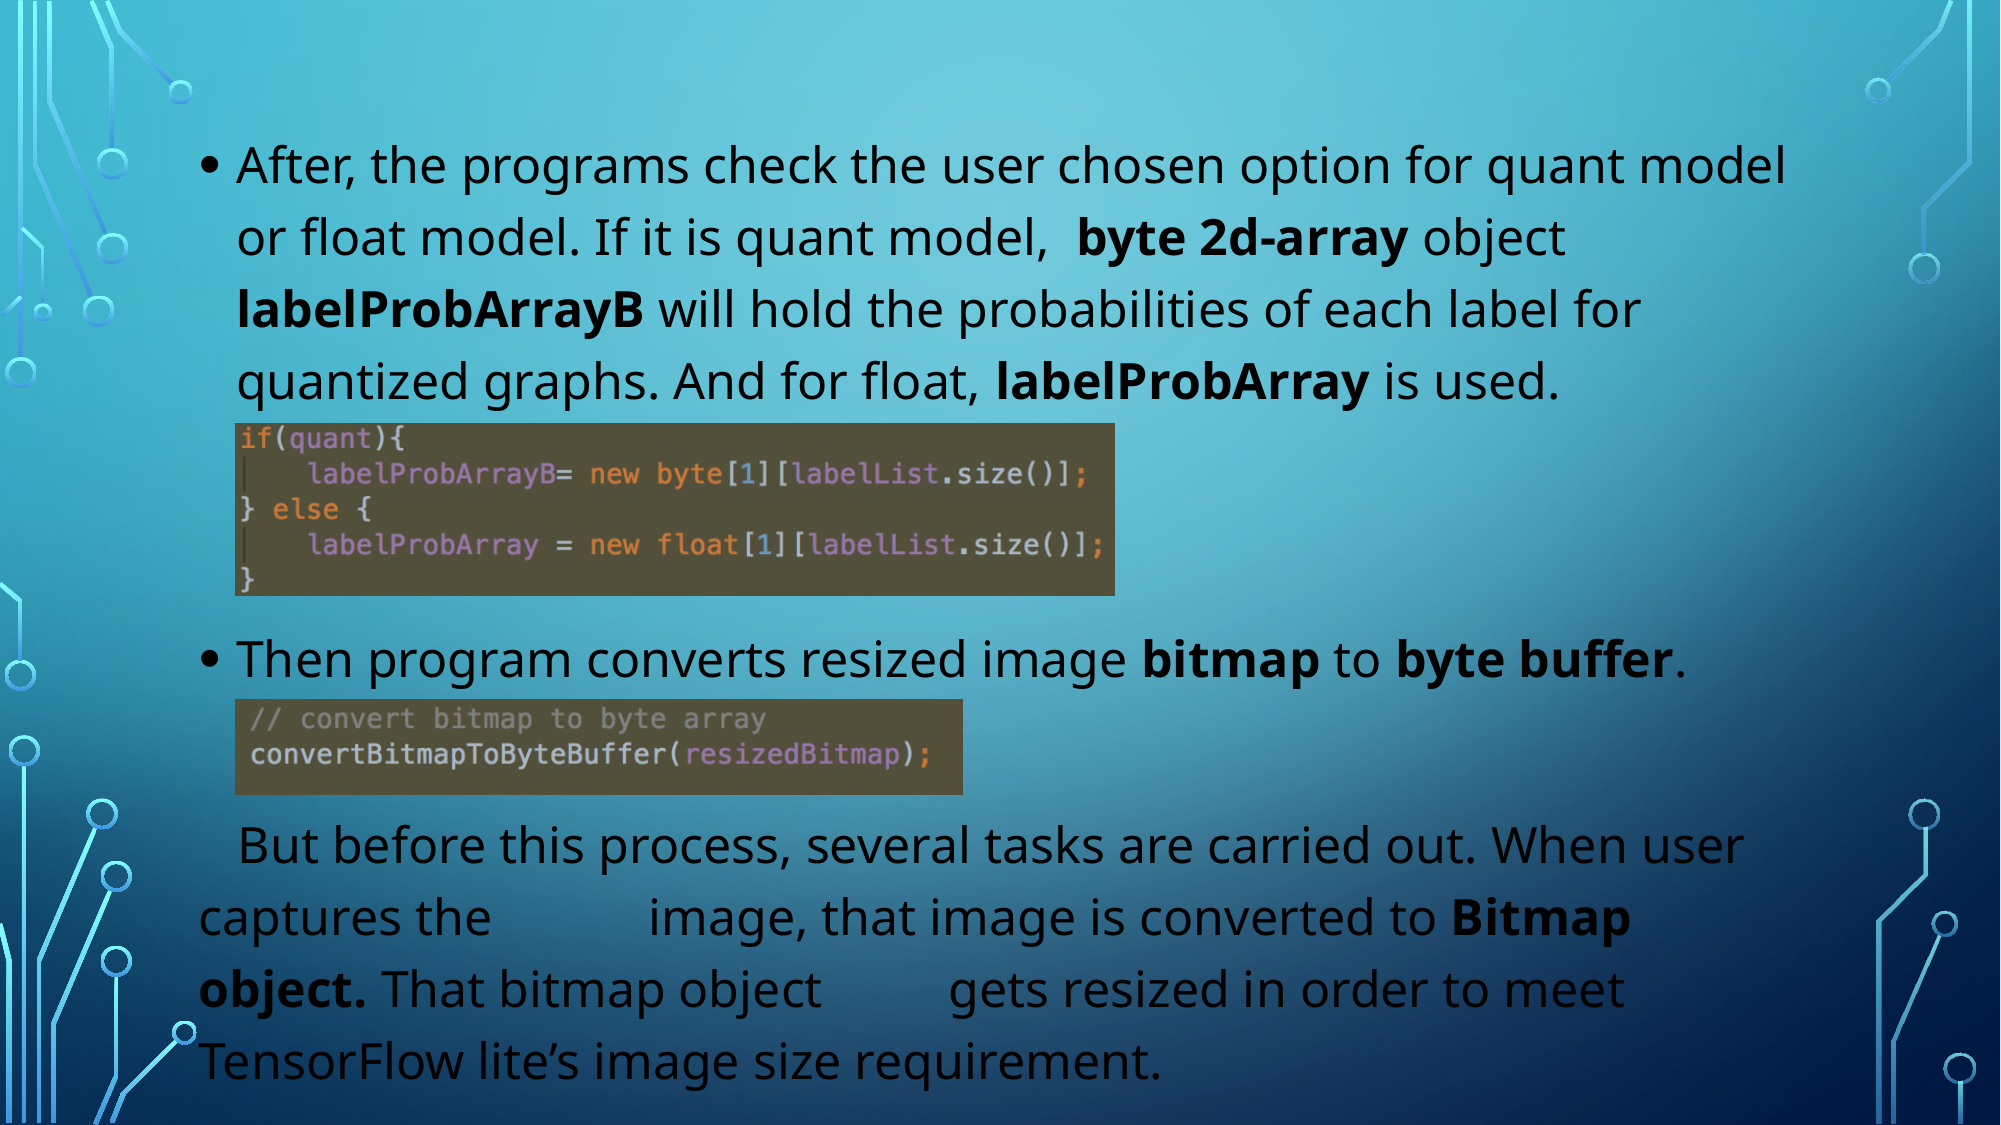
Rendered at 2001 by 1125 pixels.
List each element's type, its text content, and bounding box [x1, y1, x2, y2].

picture [235, 422, 1116, 597]
list After, the programs check the user chosen option for quant model or float model. If it is quant model, byte 2d-array object labelProbArrayB will hold the probabilities of each label for quantized graphs. And for float, labelProbArray is used. Then program converts resized image bitmap to byte buffer. But before this process, several tasks are carried out. When user captures the image, that image is converted to Bitmap object. That bitmap object gets resized in order to meet TensorFlow lite’s image size requirement. [183, 113, 1809, 1080]
picture [235, 698, 964, 796]
